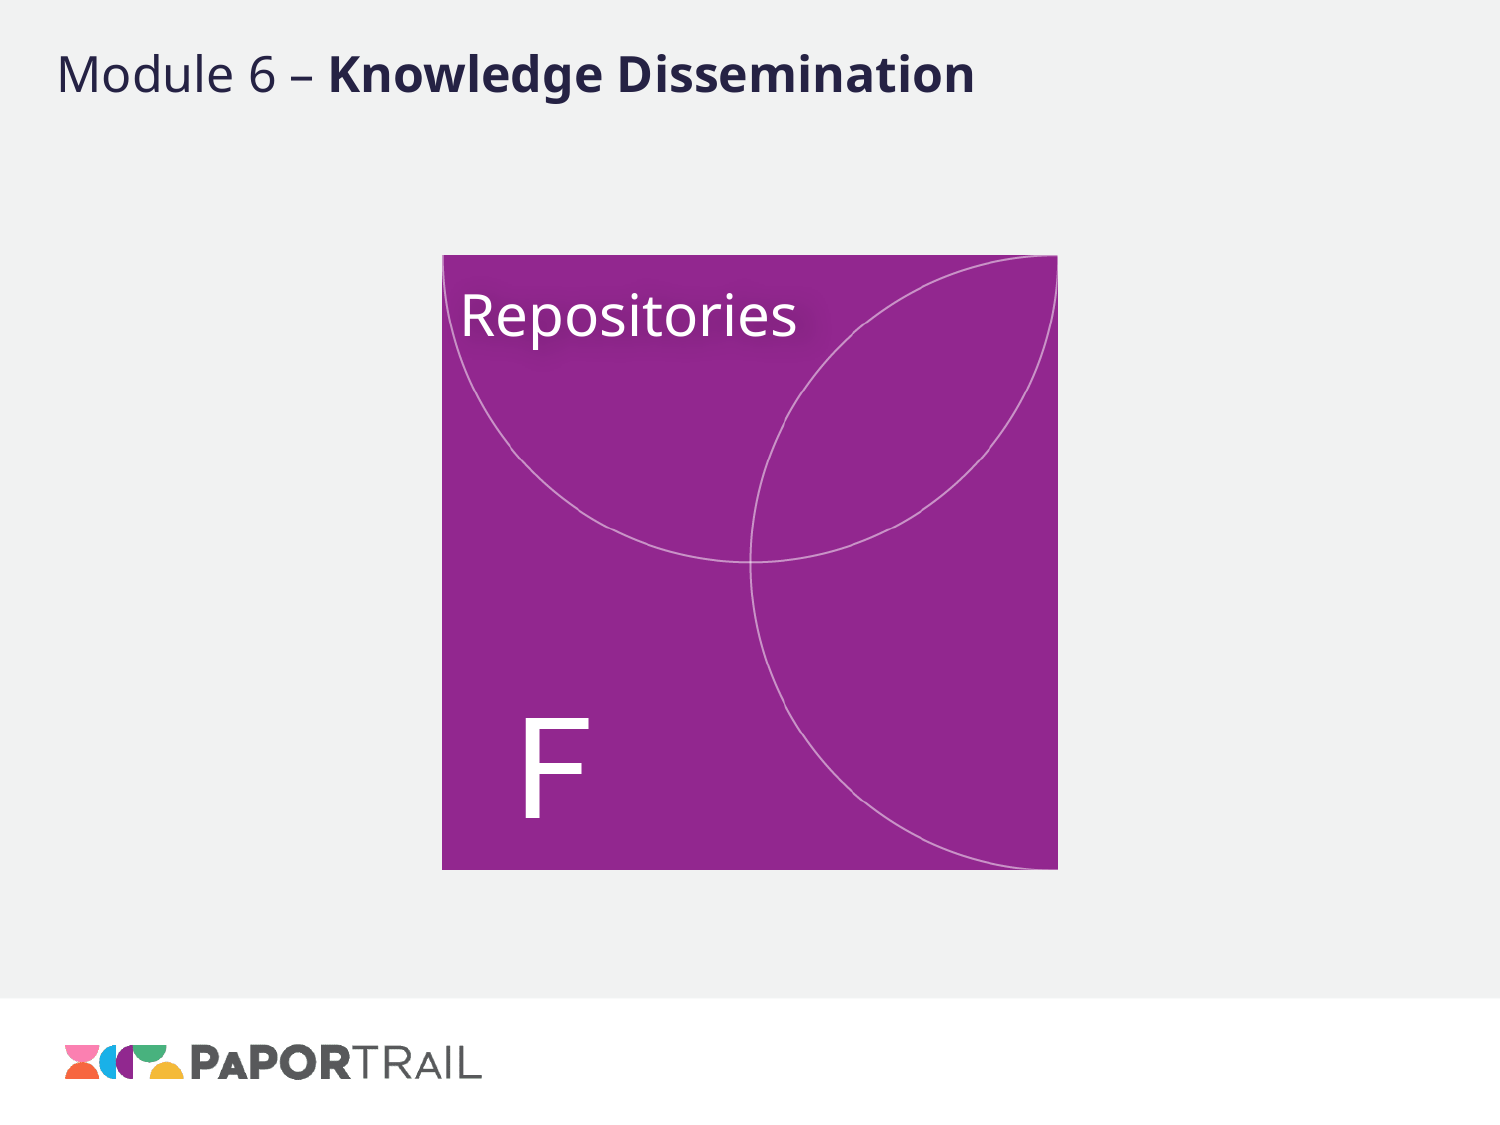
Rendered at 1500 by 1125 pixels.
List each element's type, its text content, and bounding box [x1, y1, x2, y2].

picture [0, 0, 1500, 1125]
title Module 6 – Knowledge Dissemination [41, 41, 1457, 174]
